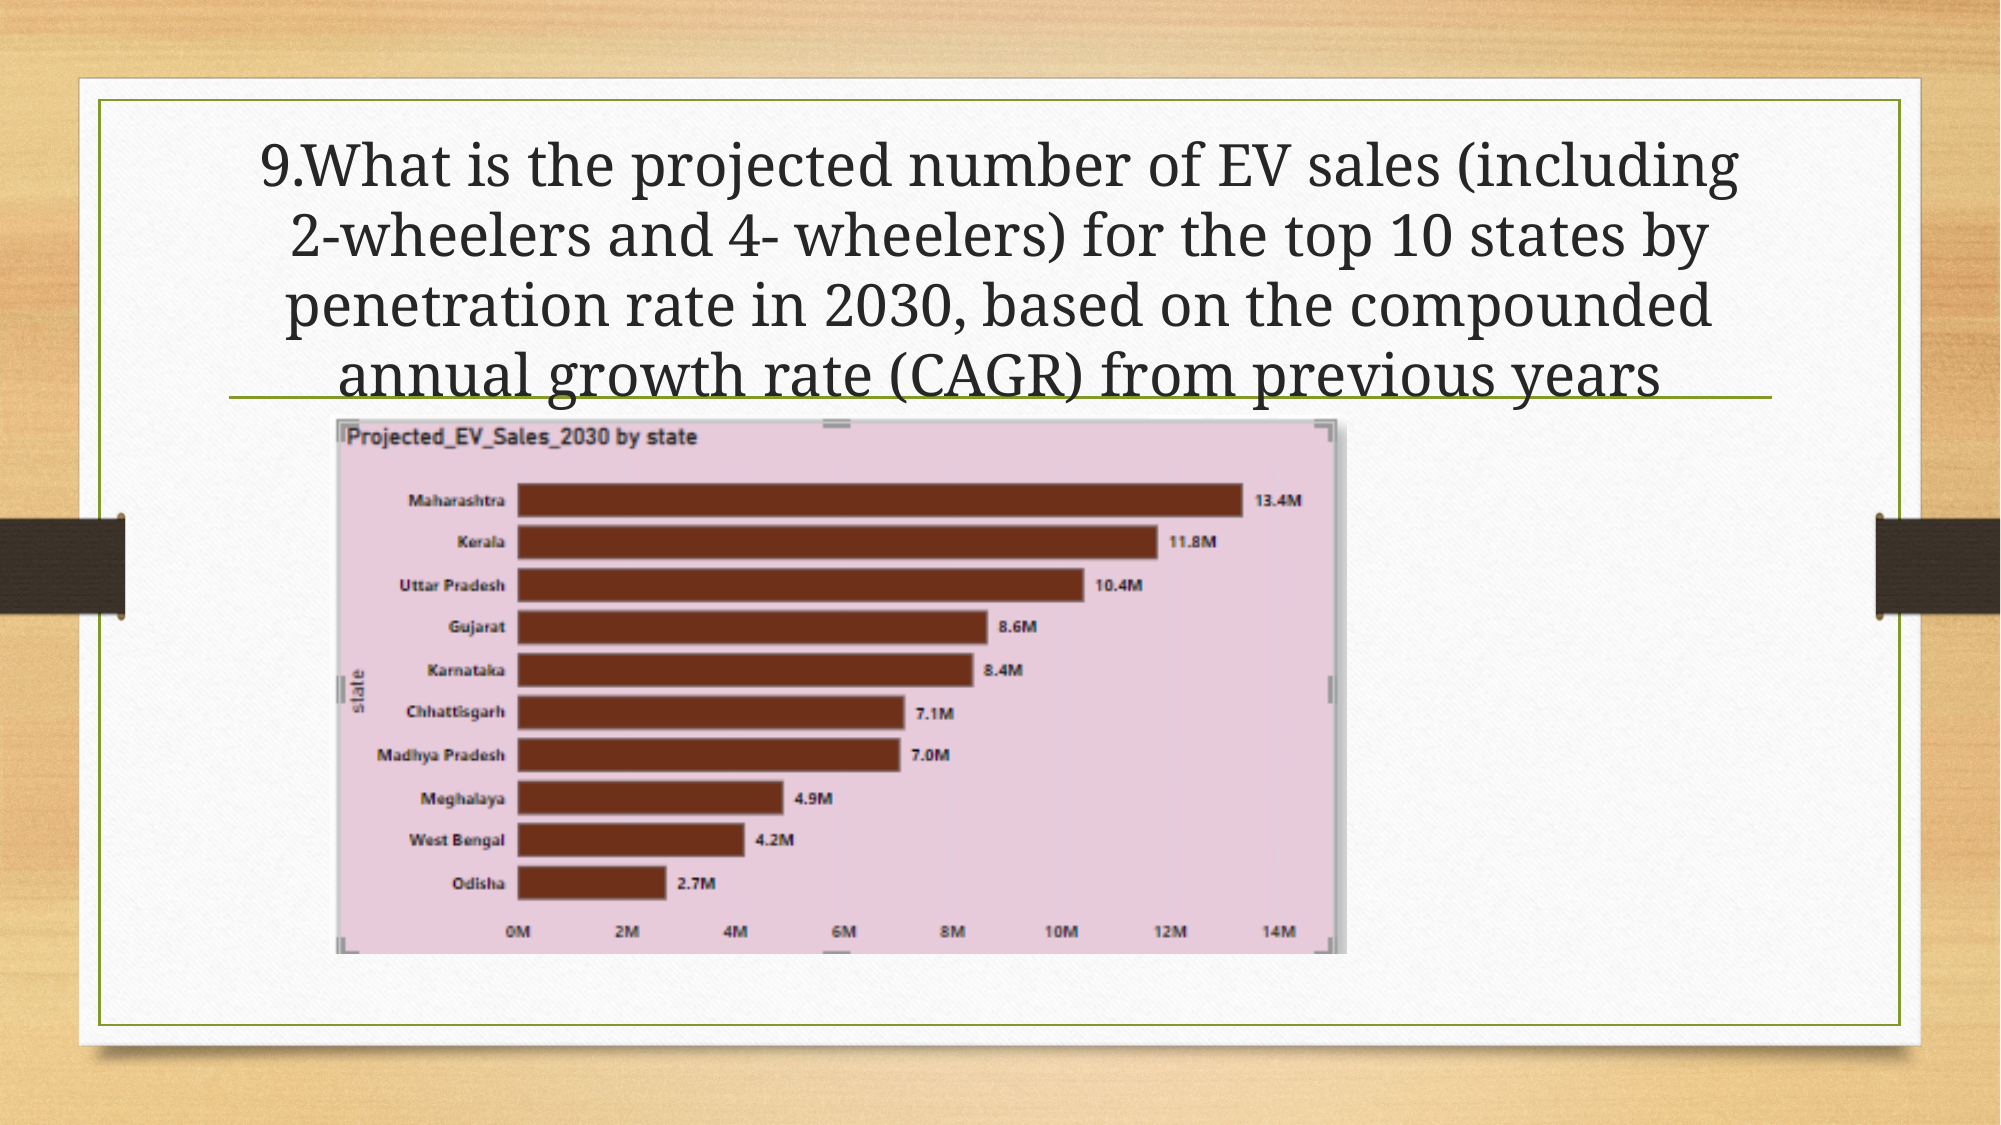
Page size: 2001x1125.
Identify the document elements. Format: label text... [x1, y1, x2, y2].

picture [0, 0, 2001, 1125]
title 9.What is the projected number of EV sales (including 2-wheelers and 4- wheelers) for the top 10 states by penetration rate in 2030, based on the compounded annual growth rate (CAGR) from previous years [212, 161, 1788, 375]
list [329, 415, 1347, 954]
